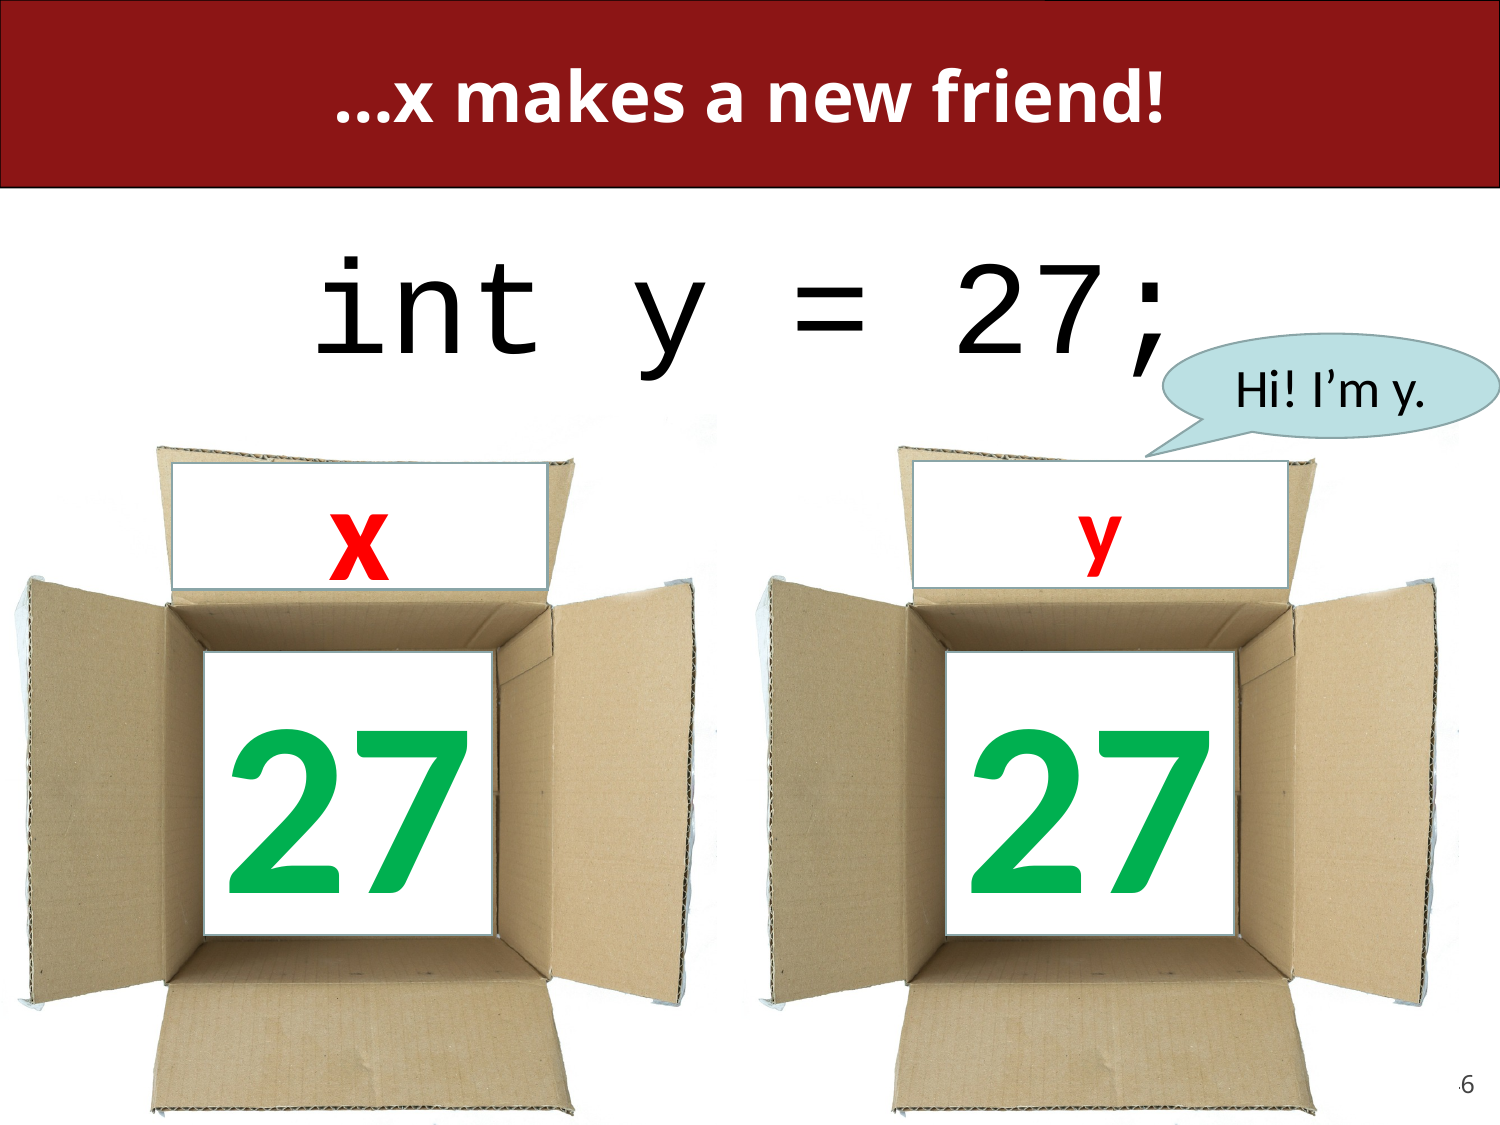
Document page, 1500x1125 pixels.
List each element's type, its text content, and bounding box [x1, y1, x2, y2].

picture [741, 414, 1459, 1125]
picture [0, 414, 717, 1125]
title …x makes a new friend! [75, 0, 1425, 188]
text_box Hi! I’m y. [1161, 332, 1500, 421]
list int y = 27; [24, 212, 1475, 1063]
